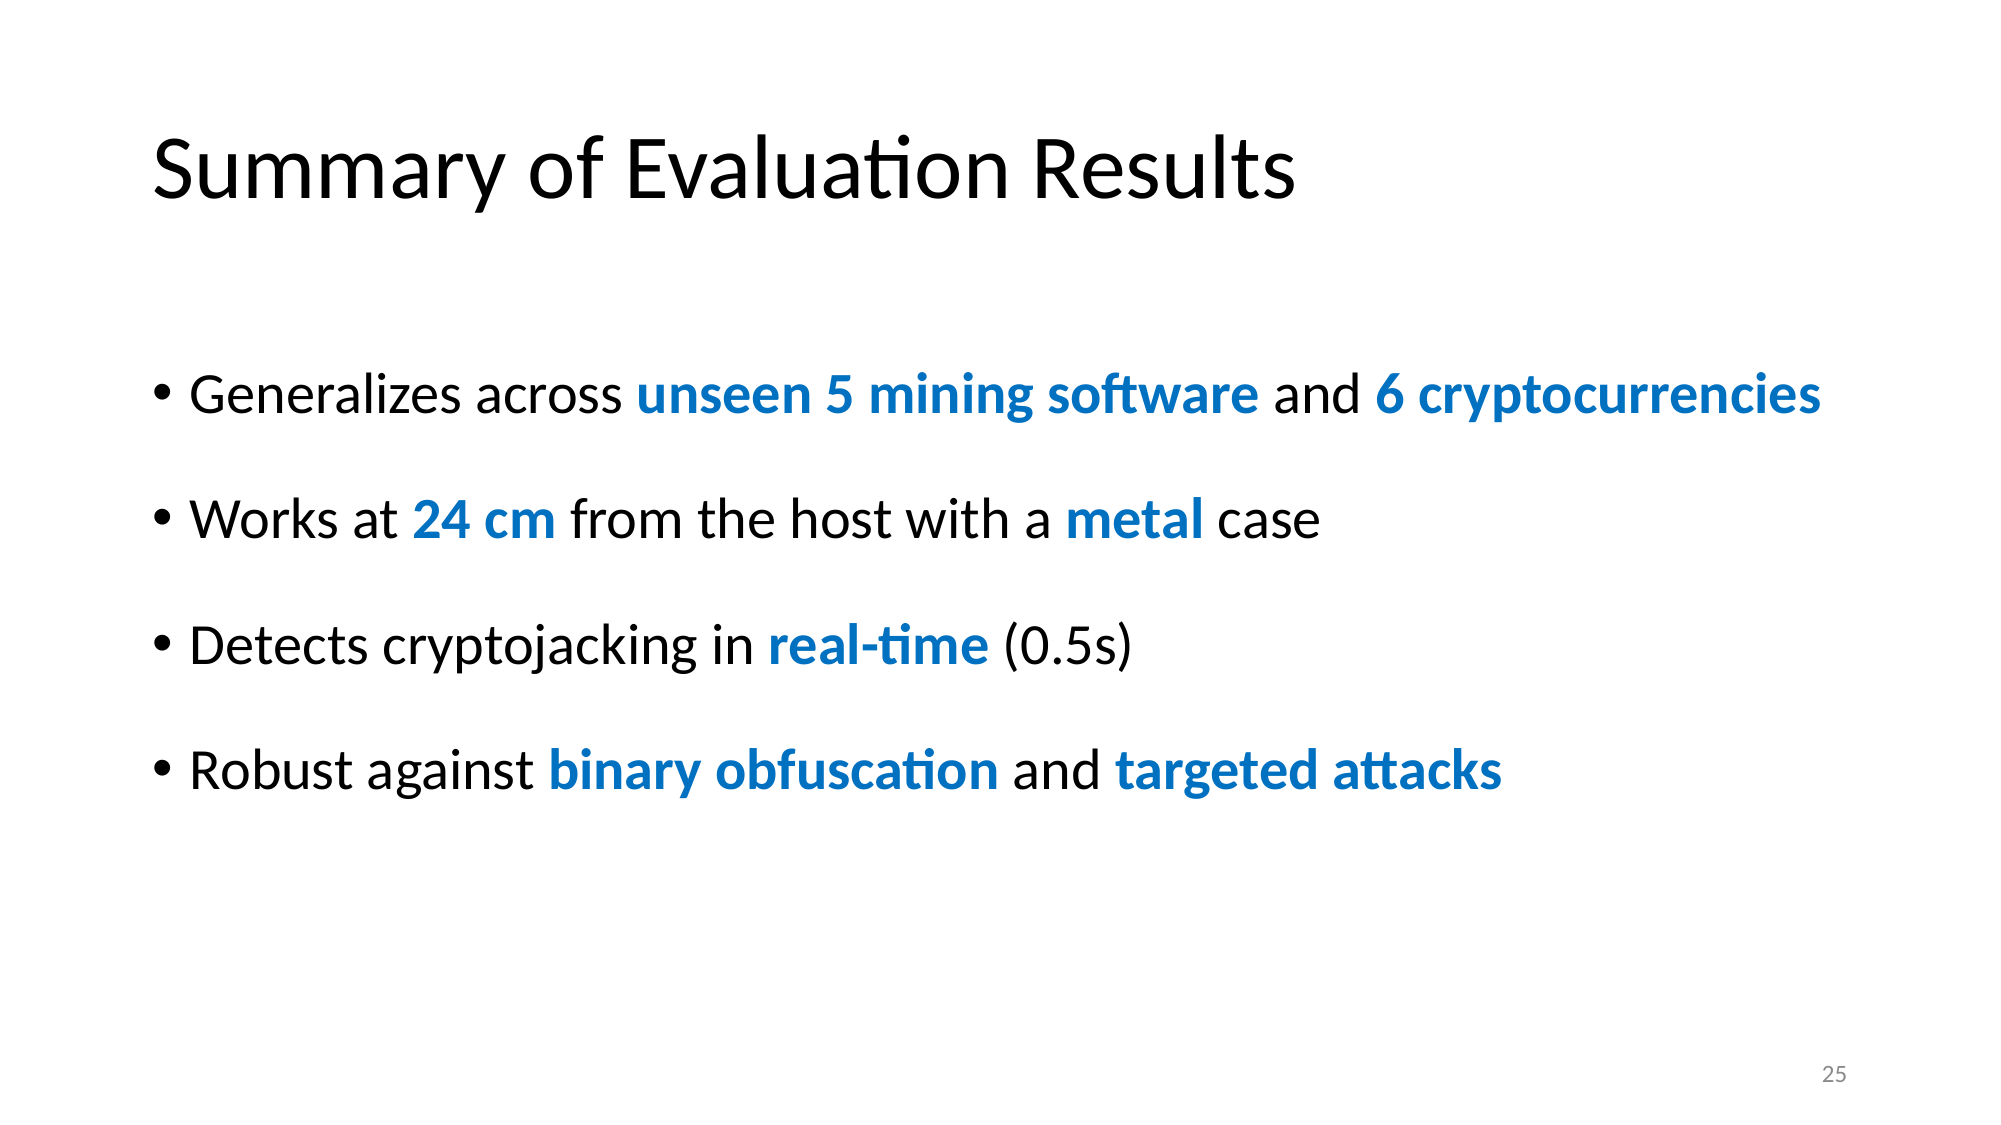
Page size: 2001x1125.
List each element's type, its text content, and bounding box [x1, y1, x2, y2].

title Summary of Evaluation Results [137, 59, 1863, 278]
slide_number 25 [1412, 1042, 1863, 1103]
list Generalizes across unseen 5 mining software and 6 cryptocurrencies Works at 24 cm from the host with a metal case Detects cryptojacking in real-time (0.5s) Robust against binary obfuscation and targeted attacks [137, 355, 1863, 846]
